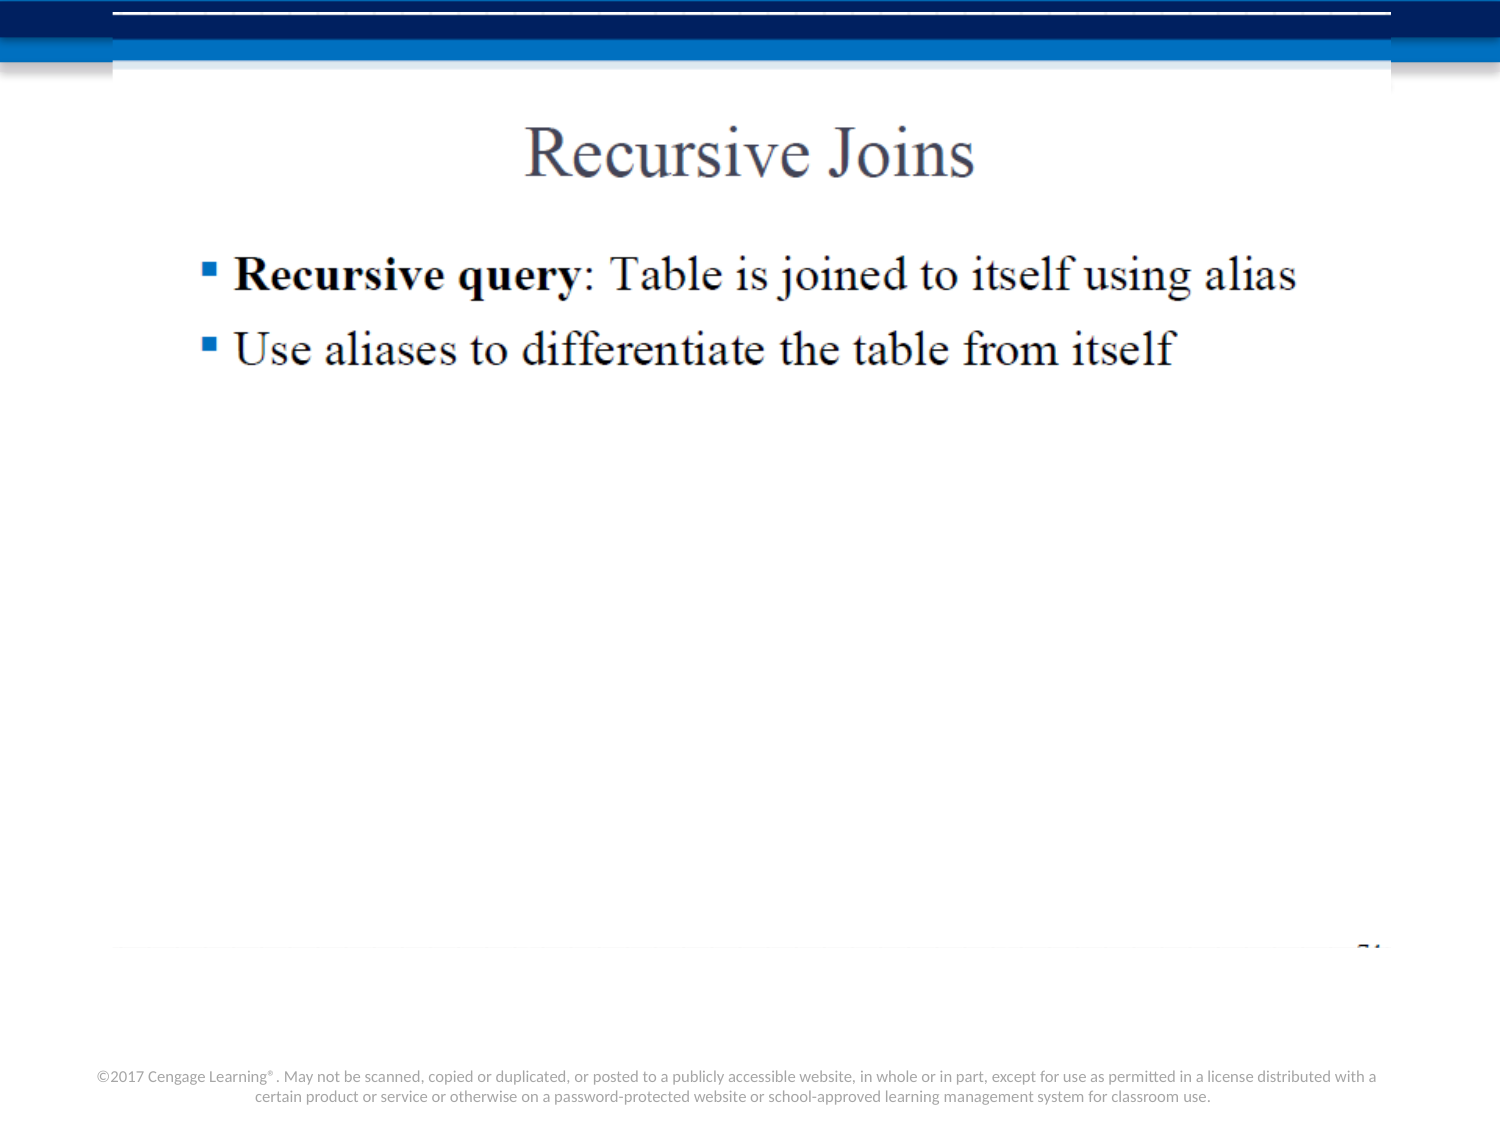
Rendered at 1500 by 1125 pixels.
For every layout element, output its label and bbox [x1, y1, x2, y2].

picture [112, 12, 1392, 948]
